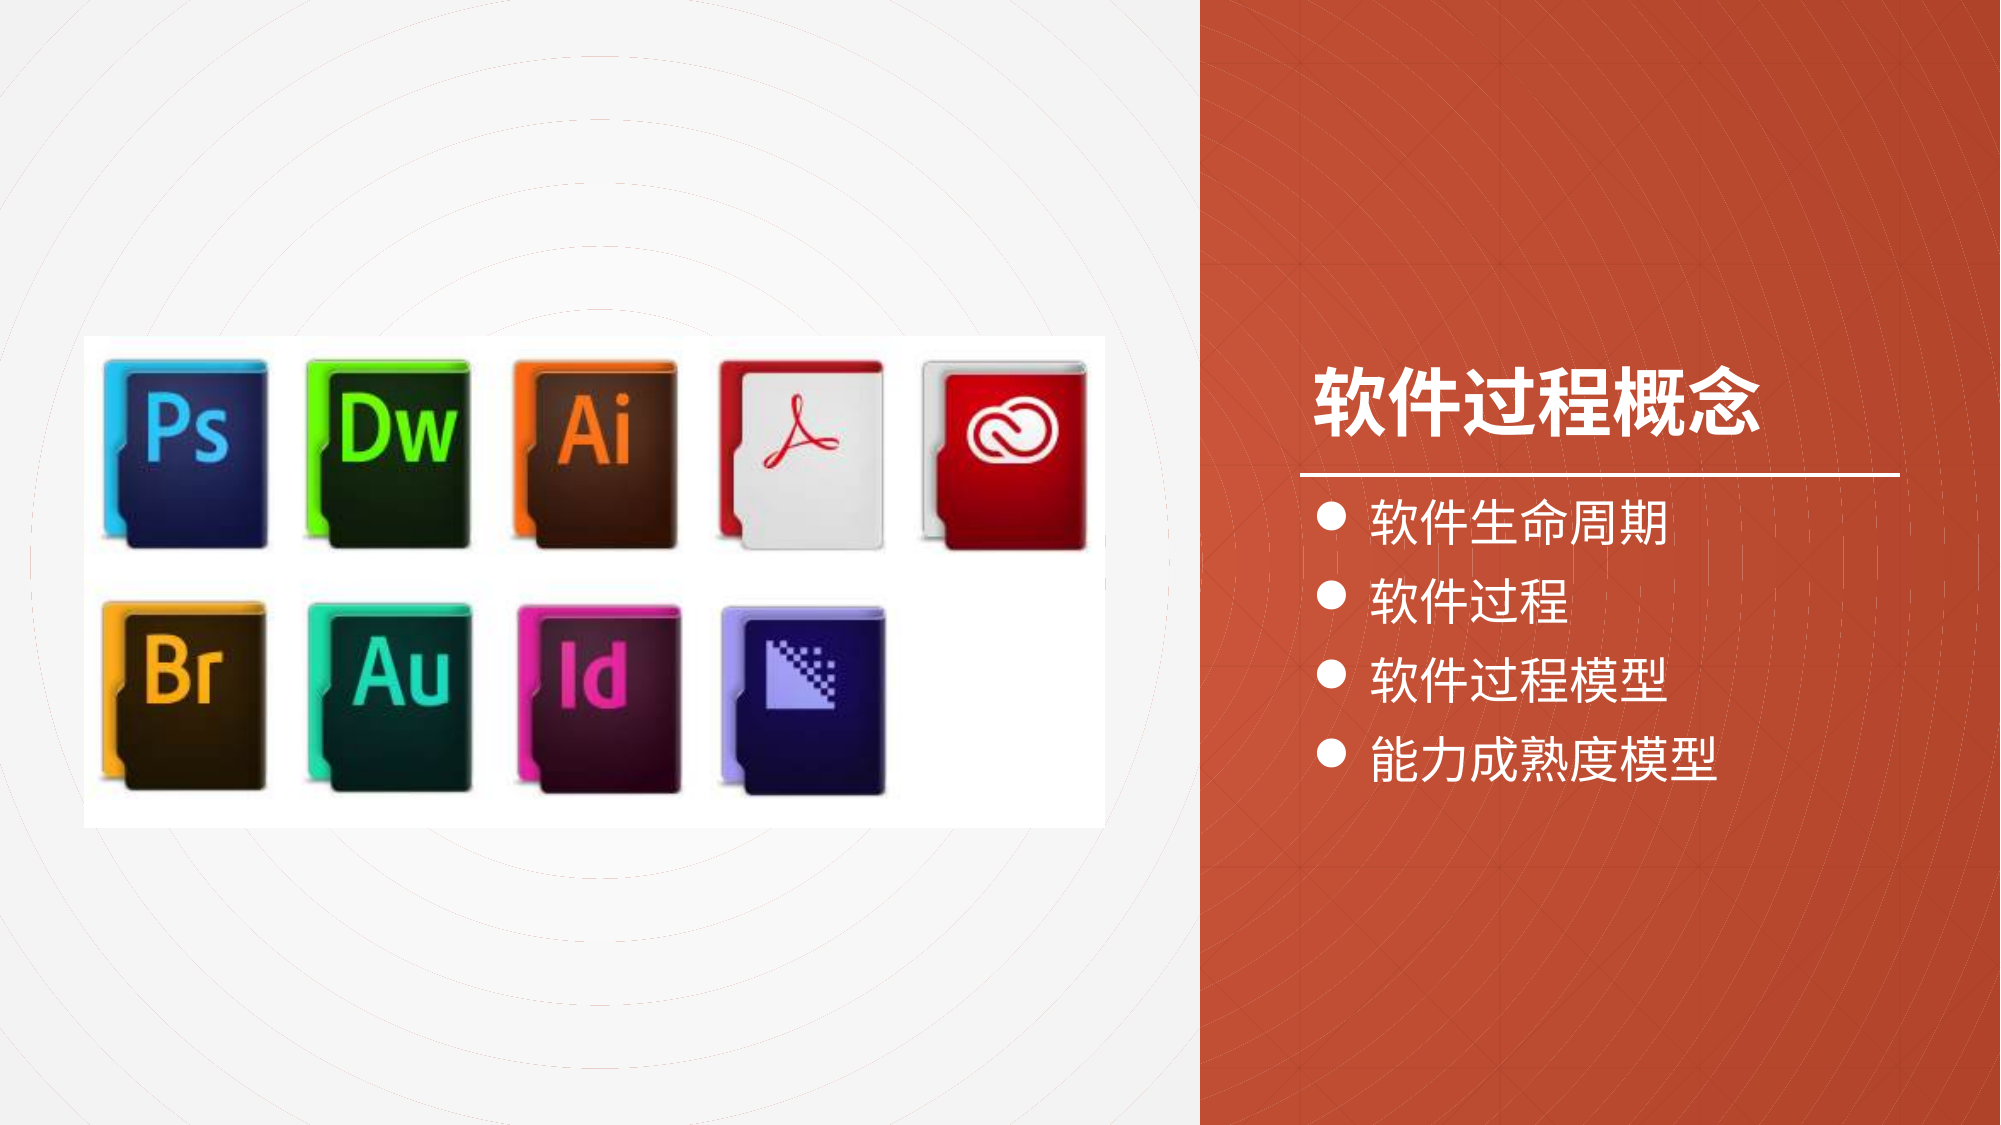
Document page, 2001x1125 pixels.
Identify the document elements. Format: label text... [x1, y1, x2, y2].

list 软件生命周期 软件过程 软件过程模型 能力成熟度模型 [1298, 491, 1899, 867]
title 软件过程概念 [1298, 93, 1899, 455]
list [84, 335, 1105, 828]
